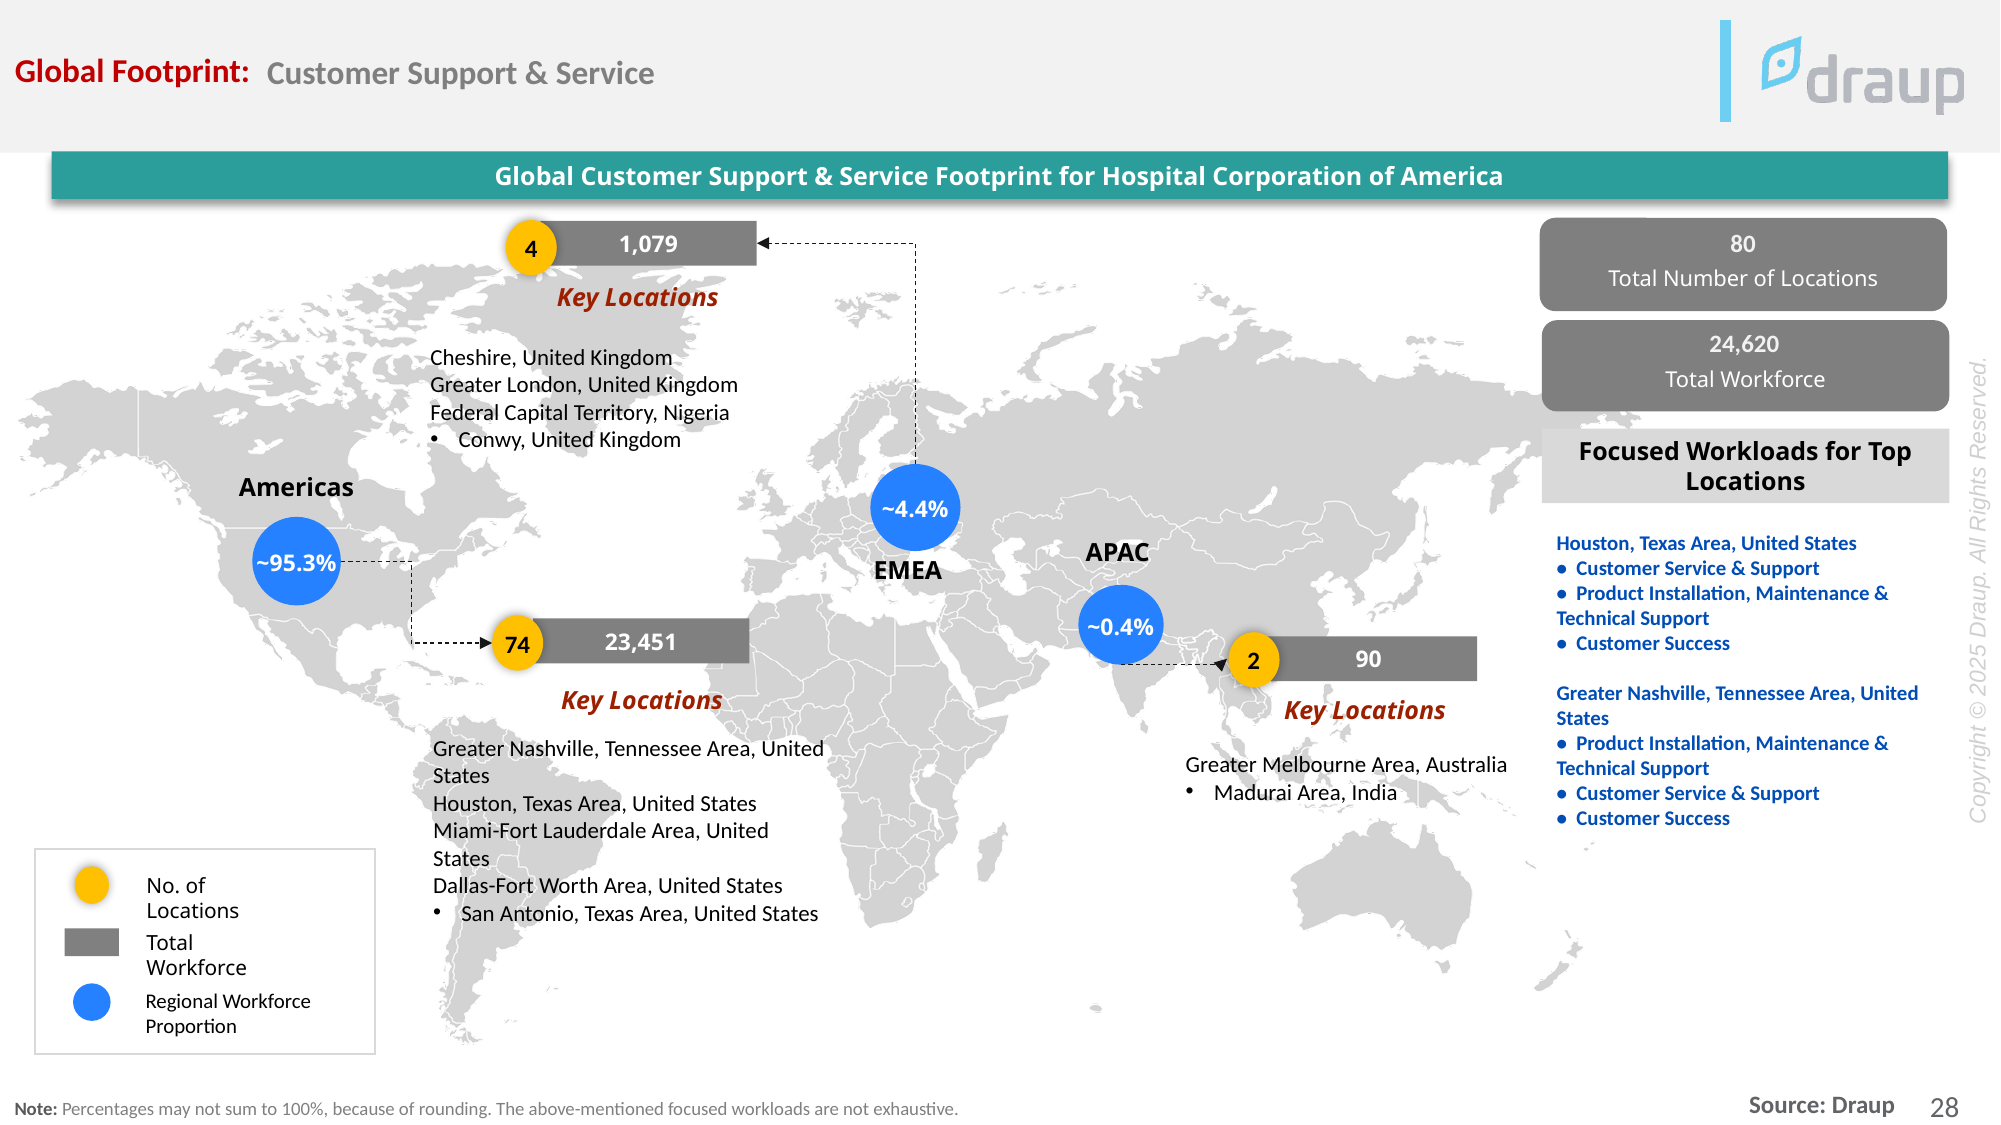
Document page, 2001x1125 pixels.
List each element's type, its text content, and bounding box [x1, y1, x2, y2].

text_box 24,620 [1662, 320, 1948, 365]
text_box Total Workforce [1662, 327, 1951, 413]
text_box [340, 561, 493, 643]
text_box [1170, 608, 1177, 715]
picture [0, 215, 1662, 1052]
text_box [725, 274, 947, 433]
text_box Note: Percentages may not sum to 100%, because of rounding. The above-mentioned focused workloads are not exhaustive. [0, 1089, 1894, 1125]
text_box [34, 848, 375, 1055]
text_box 80 [1662, 220, 1945, 265]
text_box Global Customer Support & Service Footprint for Hospital Corporation of America [51, 151, 1949, 199]
text_box Focused Workloads for Top Locations [1662, 428, 1950, 504]
text_box Total Number of Locations [1662, 223, 1949, 313]
text_box Global Footprint: [0, 2, 1676, 143]
text_box Total Number of Locations [1662, 216, 1942, 220]
text_box Houston, Texas Area, United States • Customer Service & Support • Product Installation, Maintenance & Technical Support • Customer Success Greater Nashville, Tennessee Area, United States • Product Installation, Maintenance & Technical Support • Customer Service & Support • Customer Success [1541, 522, 1950, 1078]
text_box Customer Support & Service [252, 3, 1701, 144]
